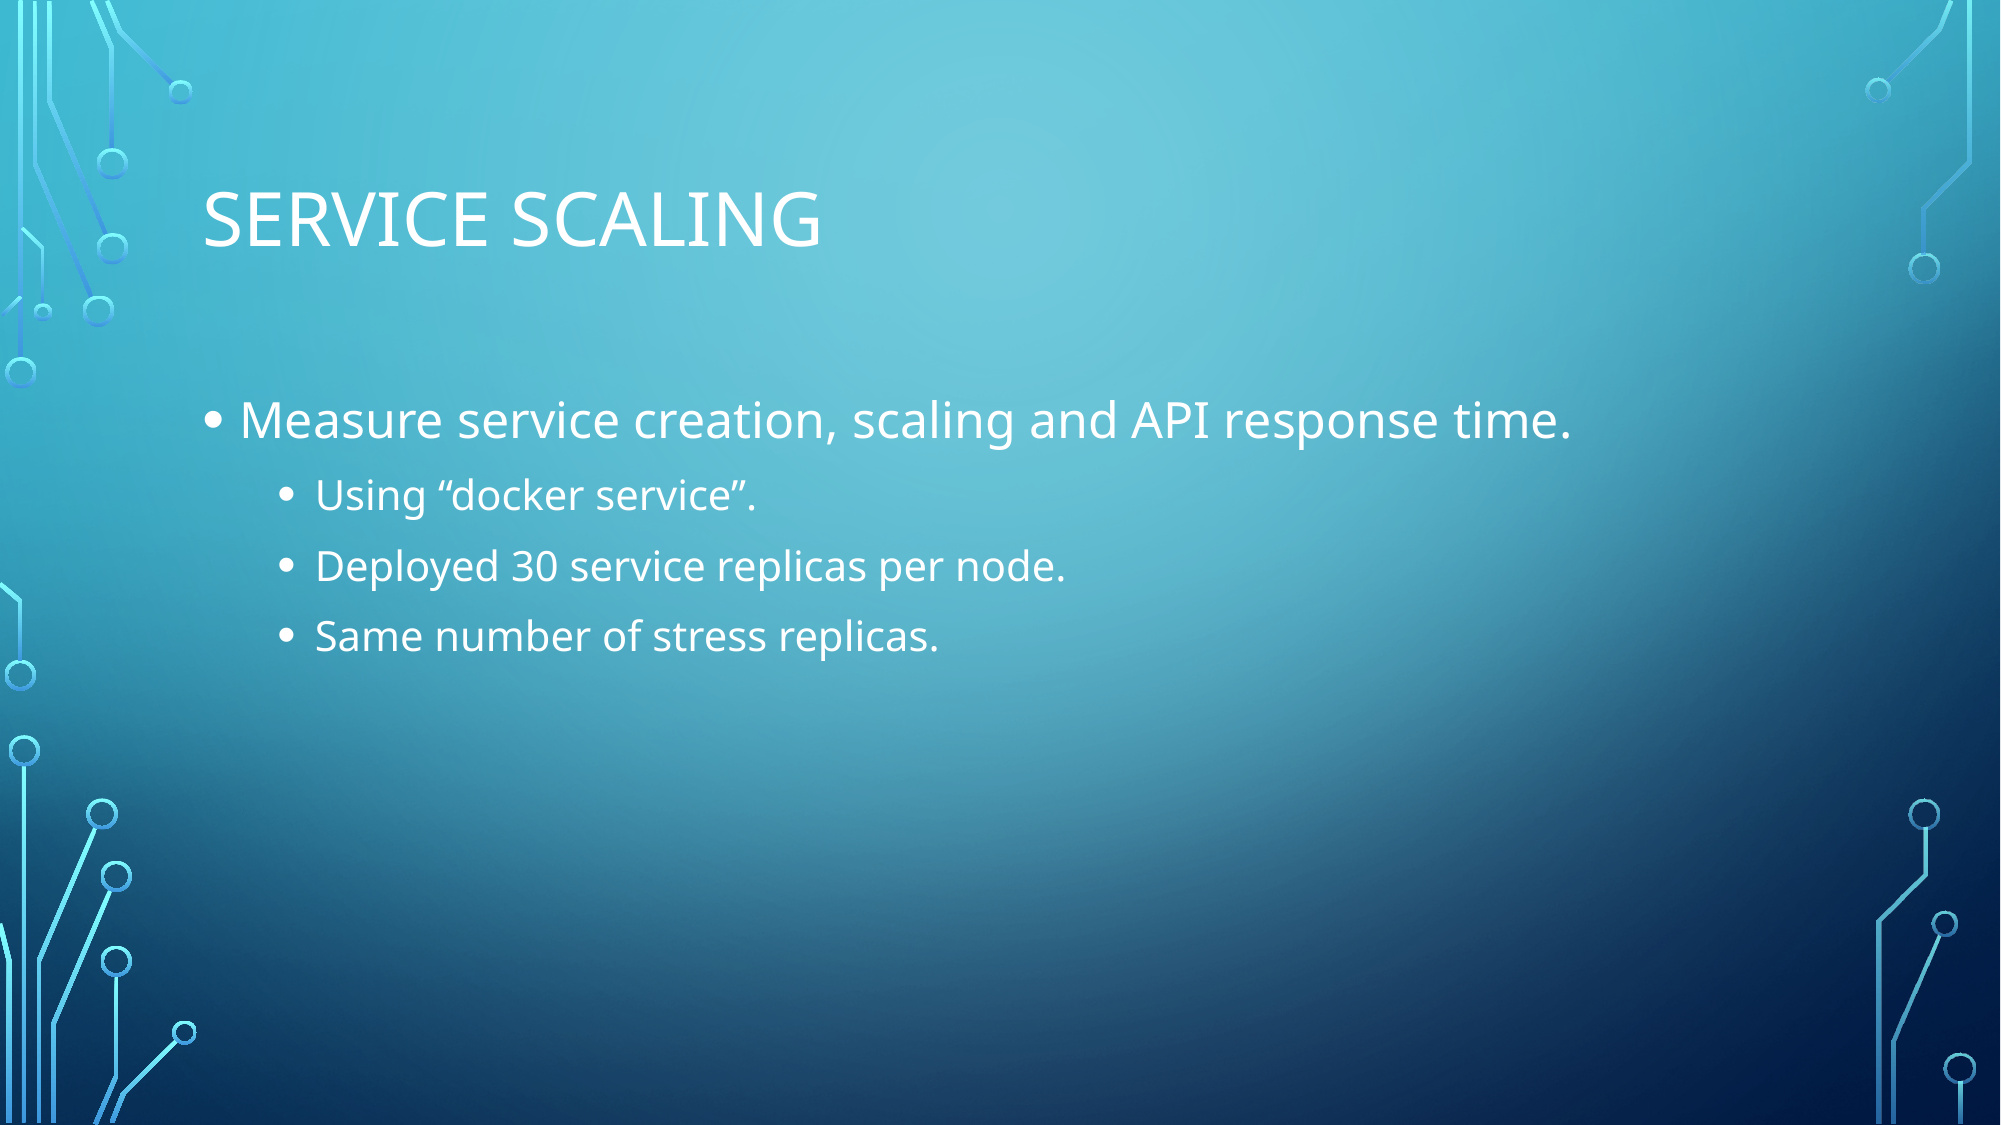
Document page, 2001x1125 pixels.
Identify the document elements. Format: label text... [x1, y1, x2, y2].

list Measure service creation, scaling and API response time. Using “docker service”. Deployed 30 service replicas per node. Same number of stress replicas. [187, 369, 1813, 950]
title Service scaling [187, 101, 1813, 344]
